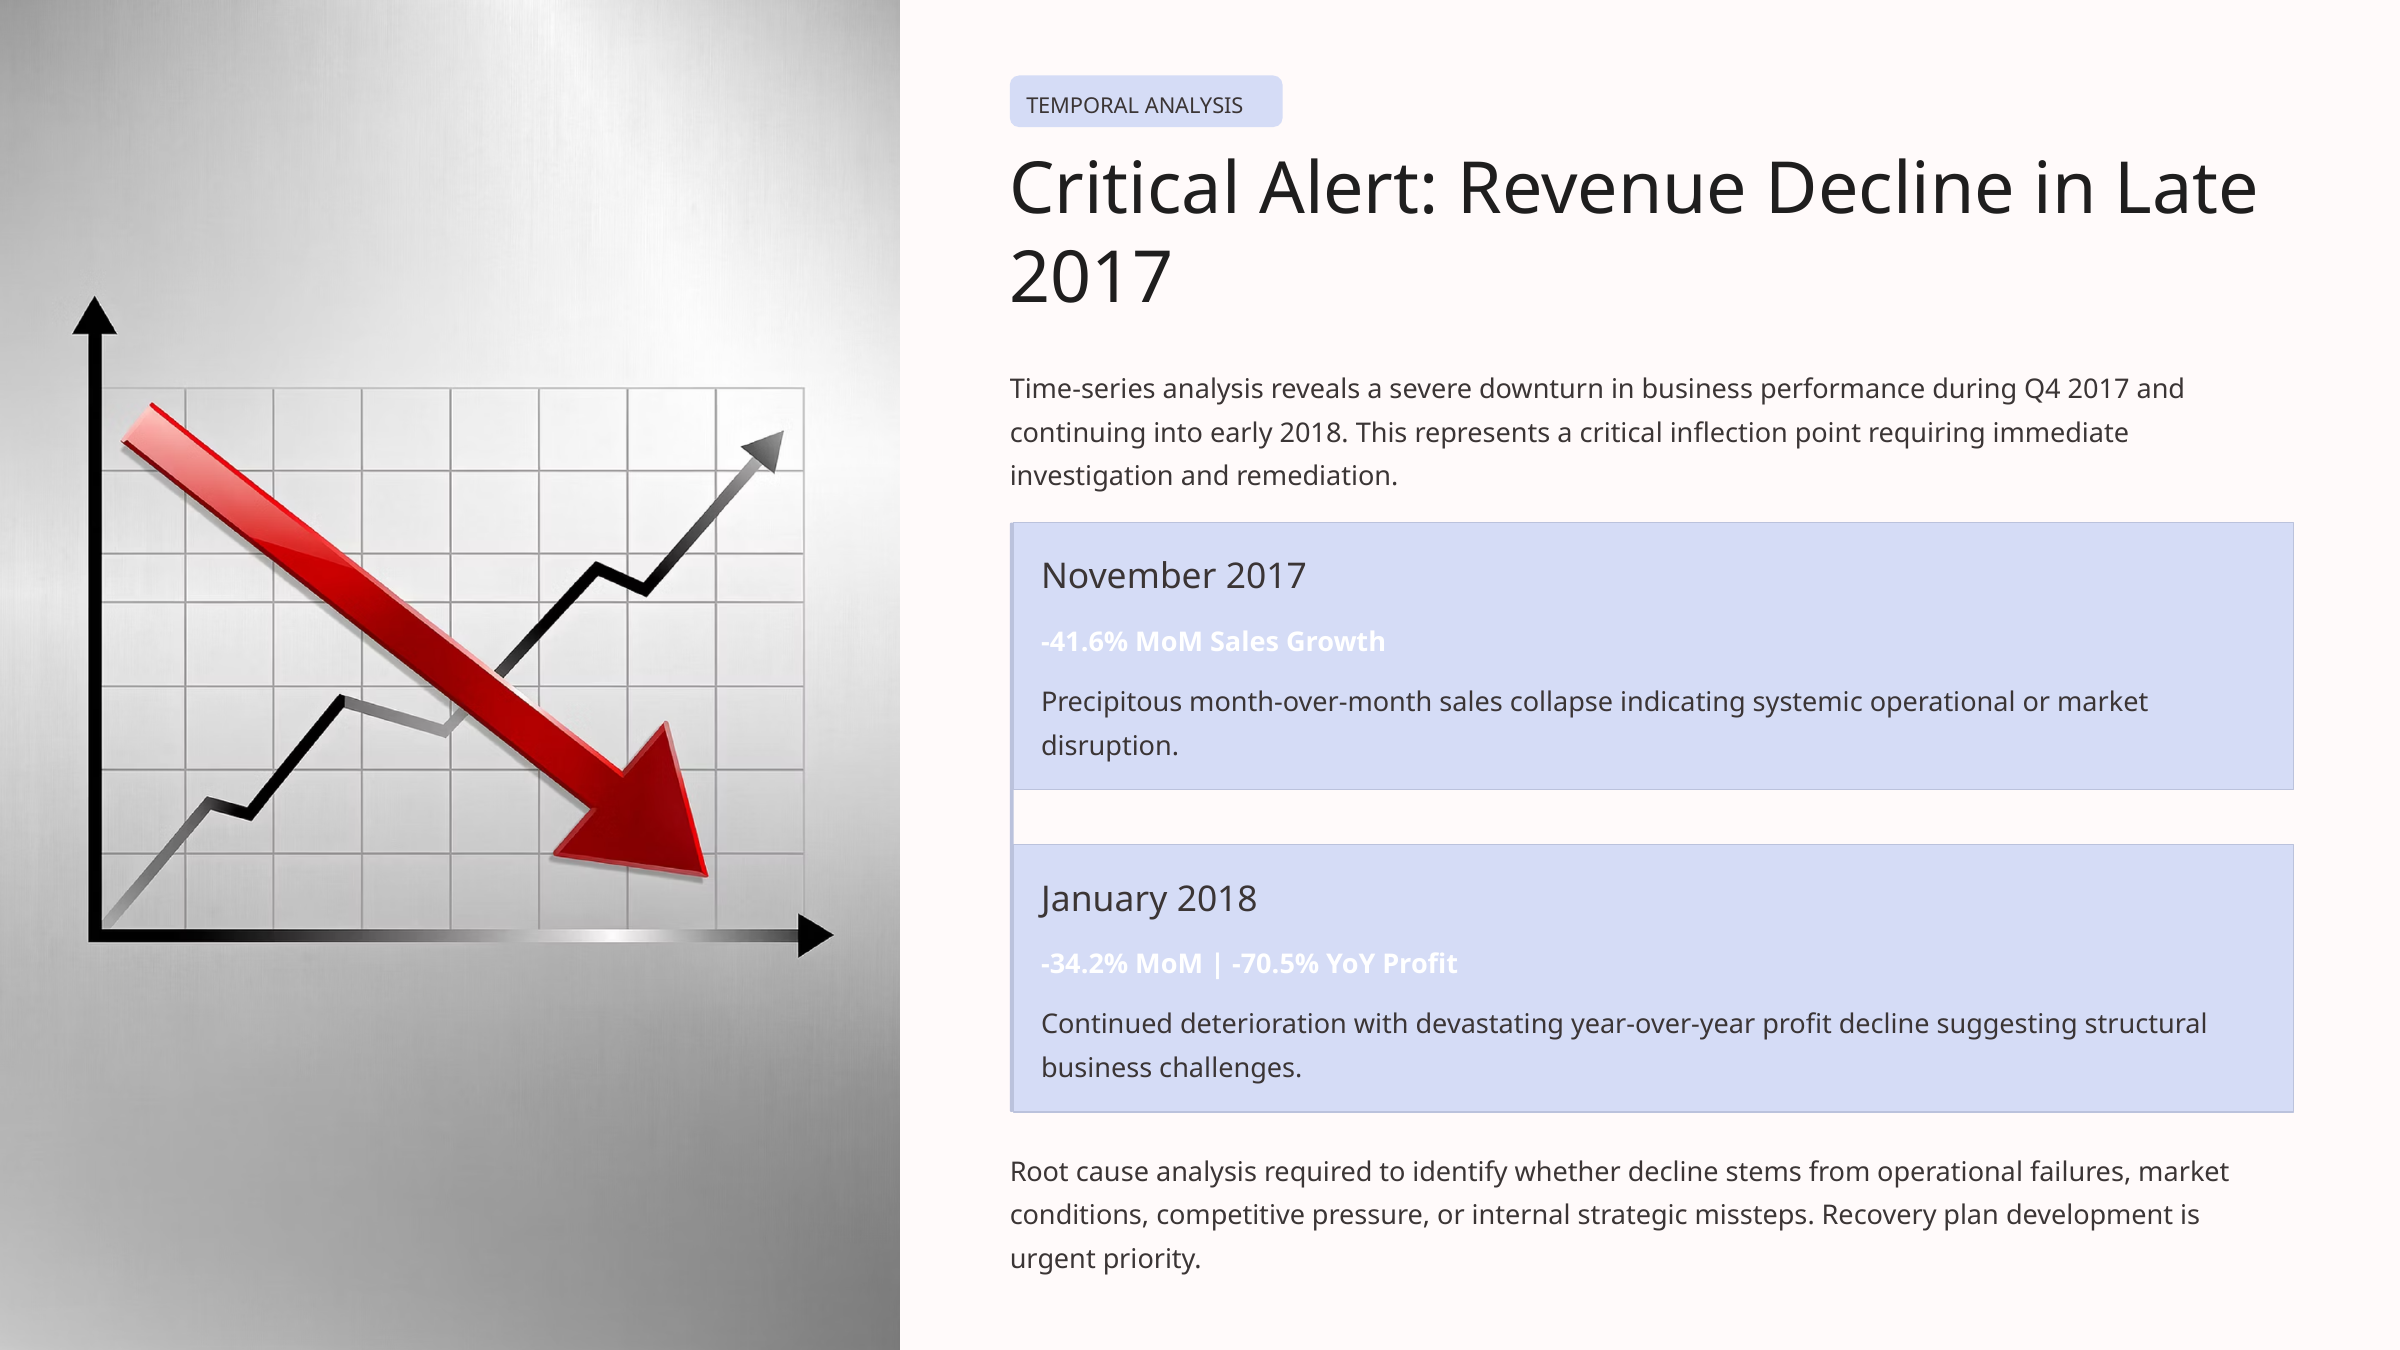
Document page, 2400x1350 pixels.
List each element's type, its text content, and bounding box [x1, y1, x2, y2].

text_box Root cause analysis required to identify whether decline stems from operational failures, market conditions, competitive pressure, or internal strategic missteps. Recovery plan development is urgent priority. [1009, 1142, 2291, 1275]
text_box TEMPORAL ANALYSIS [1026, 83, 1267, 119]
text_box [1009, 75, 1283, 128]
text_box [1013, 522, 2294, 790]
picture [0, 0, 900, 1350]
text_box -41.6% MoM Sales Growth [1041, 612, 2266, 657]
text_box January 2018 [1041, 873, 1403, 919]
text_box Precipitous month-over-month sales collapse indicating systemic operational or market disruption. [1041, 673, 2266, 762]
text_box [1013, 844, 2294, 1112]
text_box [1009, 522, 1014, 1113]
text_box November 2017 [1041, 551, 1403, 597]
text_box Time-series analysis reveals a severe downturn in business performance during Q4 2017 and continuing into early 2018. This represents a critical inflection point requiring immediate investigation and remediation. [1009, 359, 2291, 492]
text_box Continued deterioration with devastating year-over-year profit decline suggesting structural business challenges. [1041, 995, 2266, 1084]
text_box -34.2% MoM | -70.5% YoY Profit [1041, 935, 2266, 979]
text_box Critical Alert: Revenue Decline in Late 2017 [1009, 138, 2291, 319]
